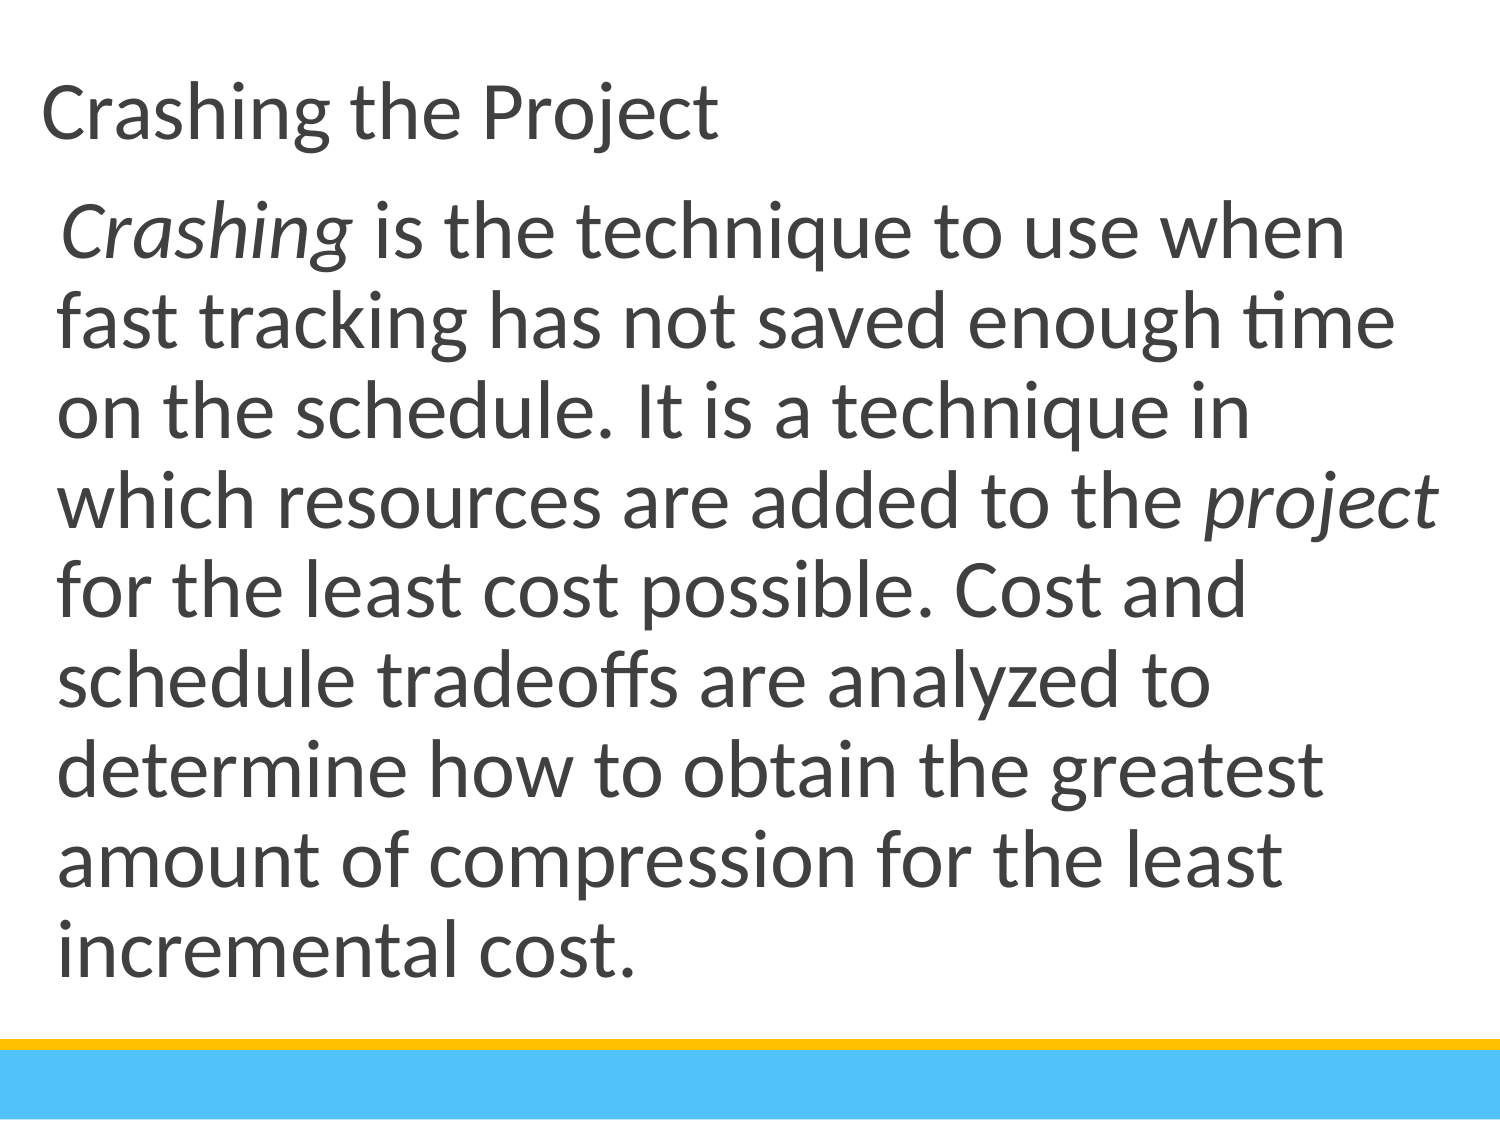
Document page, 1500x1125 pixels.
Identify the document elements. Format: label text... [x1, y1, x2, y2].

list Crashing the Project Crashing is the technique to use when fast tracking has not saved enough time on the schedule. It is a technique in which resources are added to the project for the least cost possible. Cost and schedule tradeoffs are analyzed to determine how to obtain the greatest amount of compression for the least incremental cost. [41, 60, 1450, 1015]
